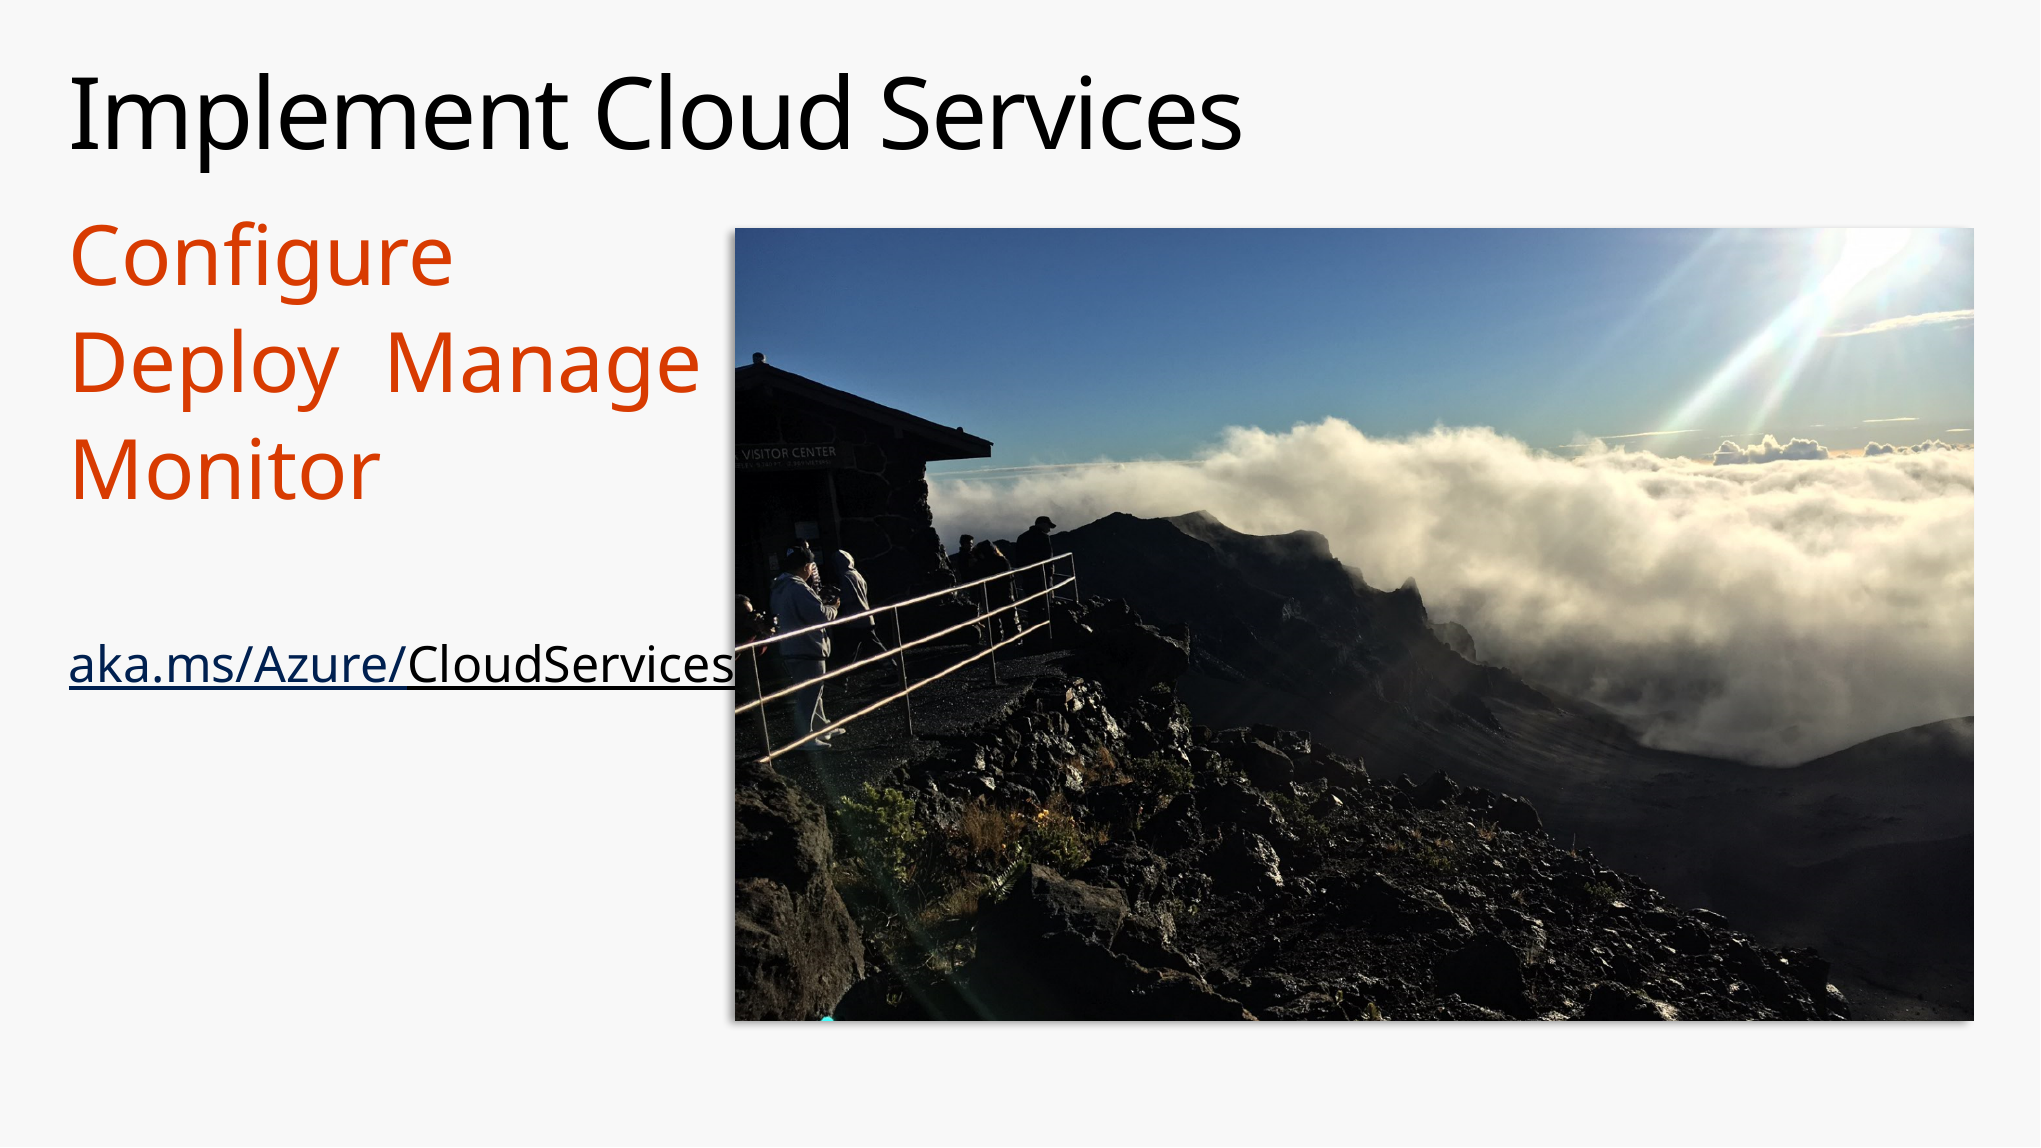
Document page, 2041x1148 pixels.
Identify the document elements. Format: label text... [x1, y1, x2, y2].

title Implement Cloud Services [45, 48, 1996, 199]
picture [734, 228, 1975, 1021]
list Configure Deploy Manage Monitor aka.ms/Azure/CloudServices [45, 199, 1996, 720]
